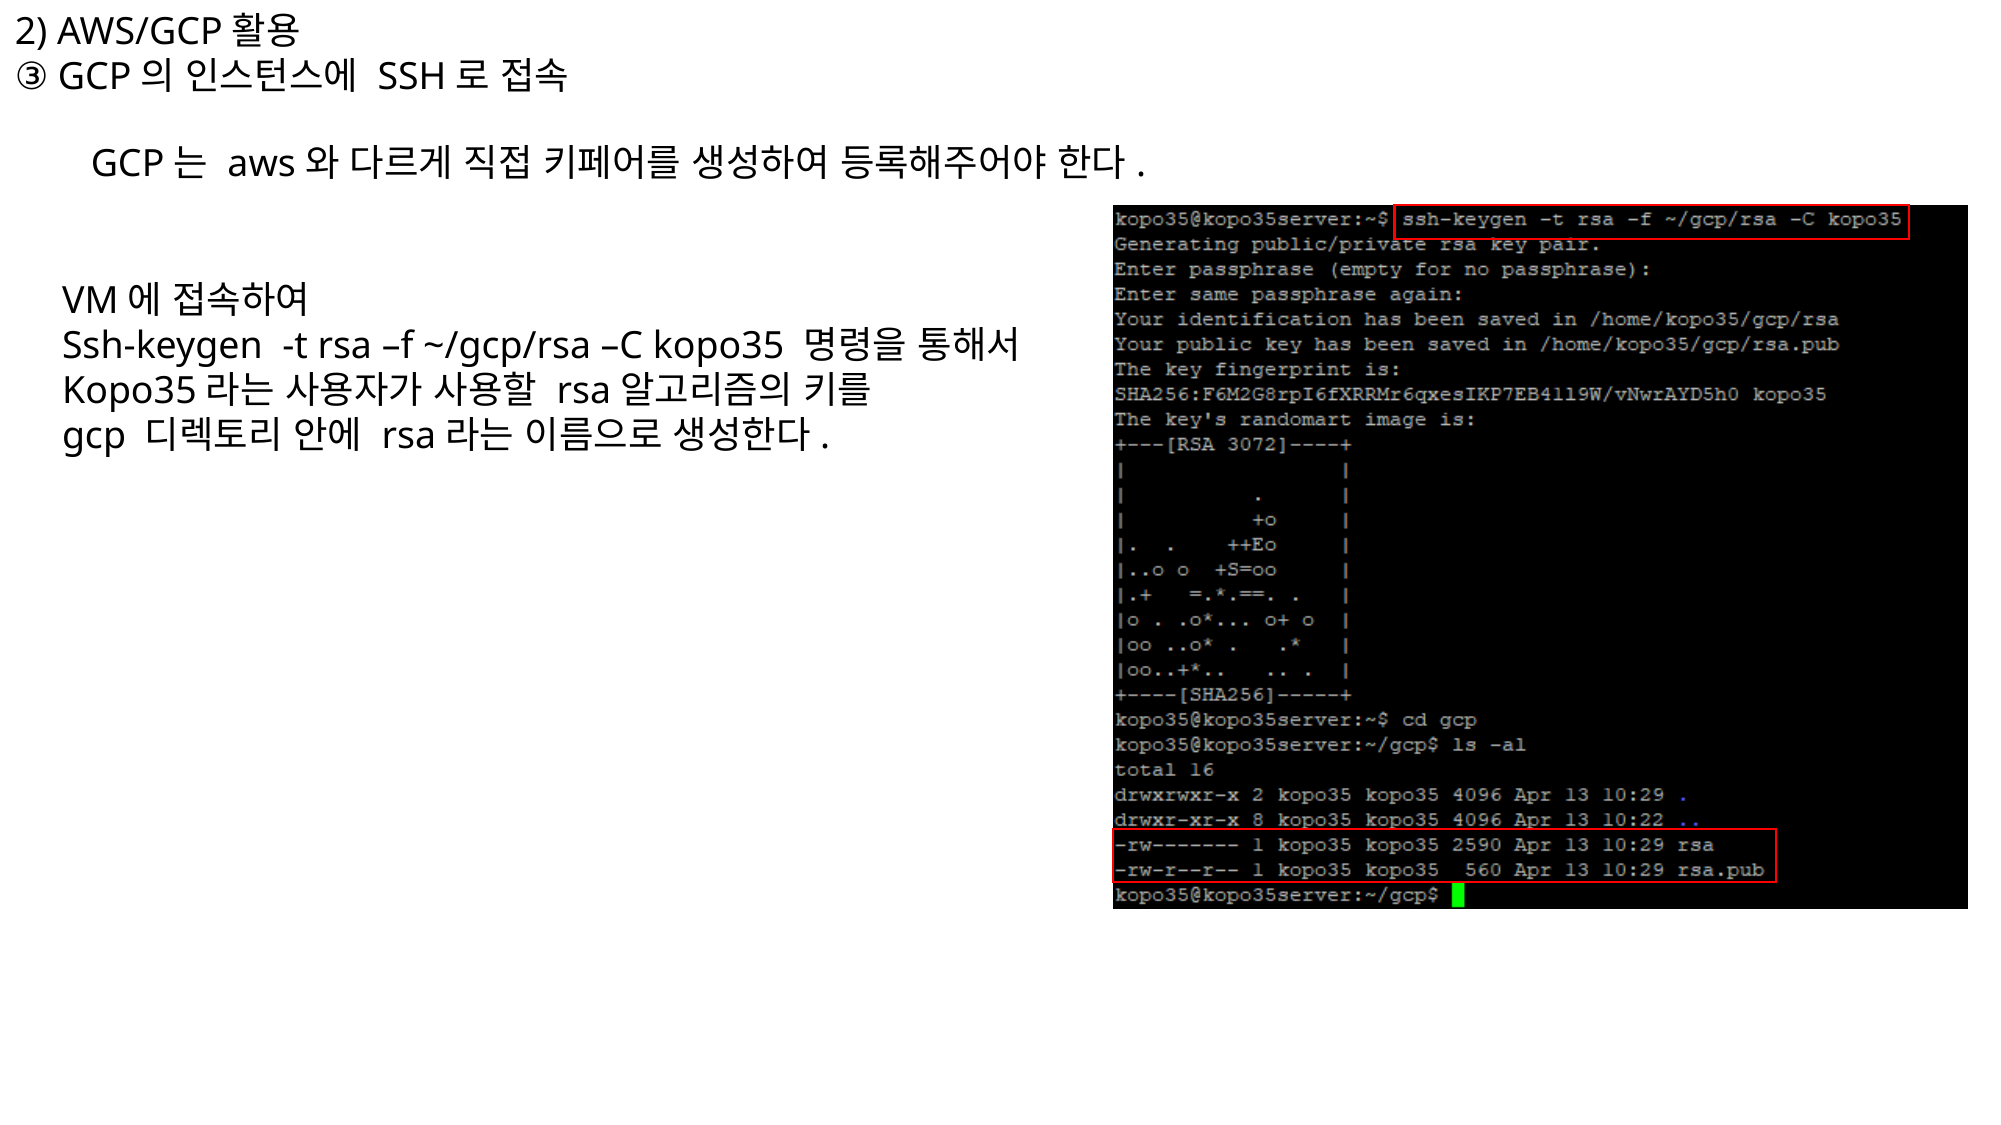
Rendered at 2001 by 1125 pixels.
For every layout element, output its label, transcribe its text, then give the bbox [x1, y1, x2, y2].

text_box 2) AWS/GCP활용 ③ GCP의 인스턴스에 SSH로 접속 [0, 0, 1000, 105]
text_box GCP는 aws와 다르게 직접 키페어를 생성하여 등록해주어야 한다. [76, 131, 1161, 192]
text_box VM에 접속하여 Ssh-keygen -t rsa –f ~/gcp/rsa –C kopo35 명령을 통해서 Kopo35라는 사용자가 사용할 rsa알고리즘의 키를 gcp 디렉토리 안에 rsa라는 이름으로 생성한다. [47, 268, 1037, 464]
picture [1113, 205, 1968, 909]
